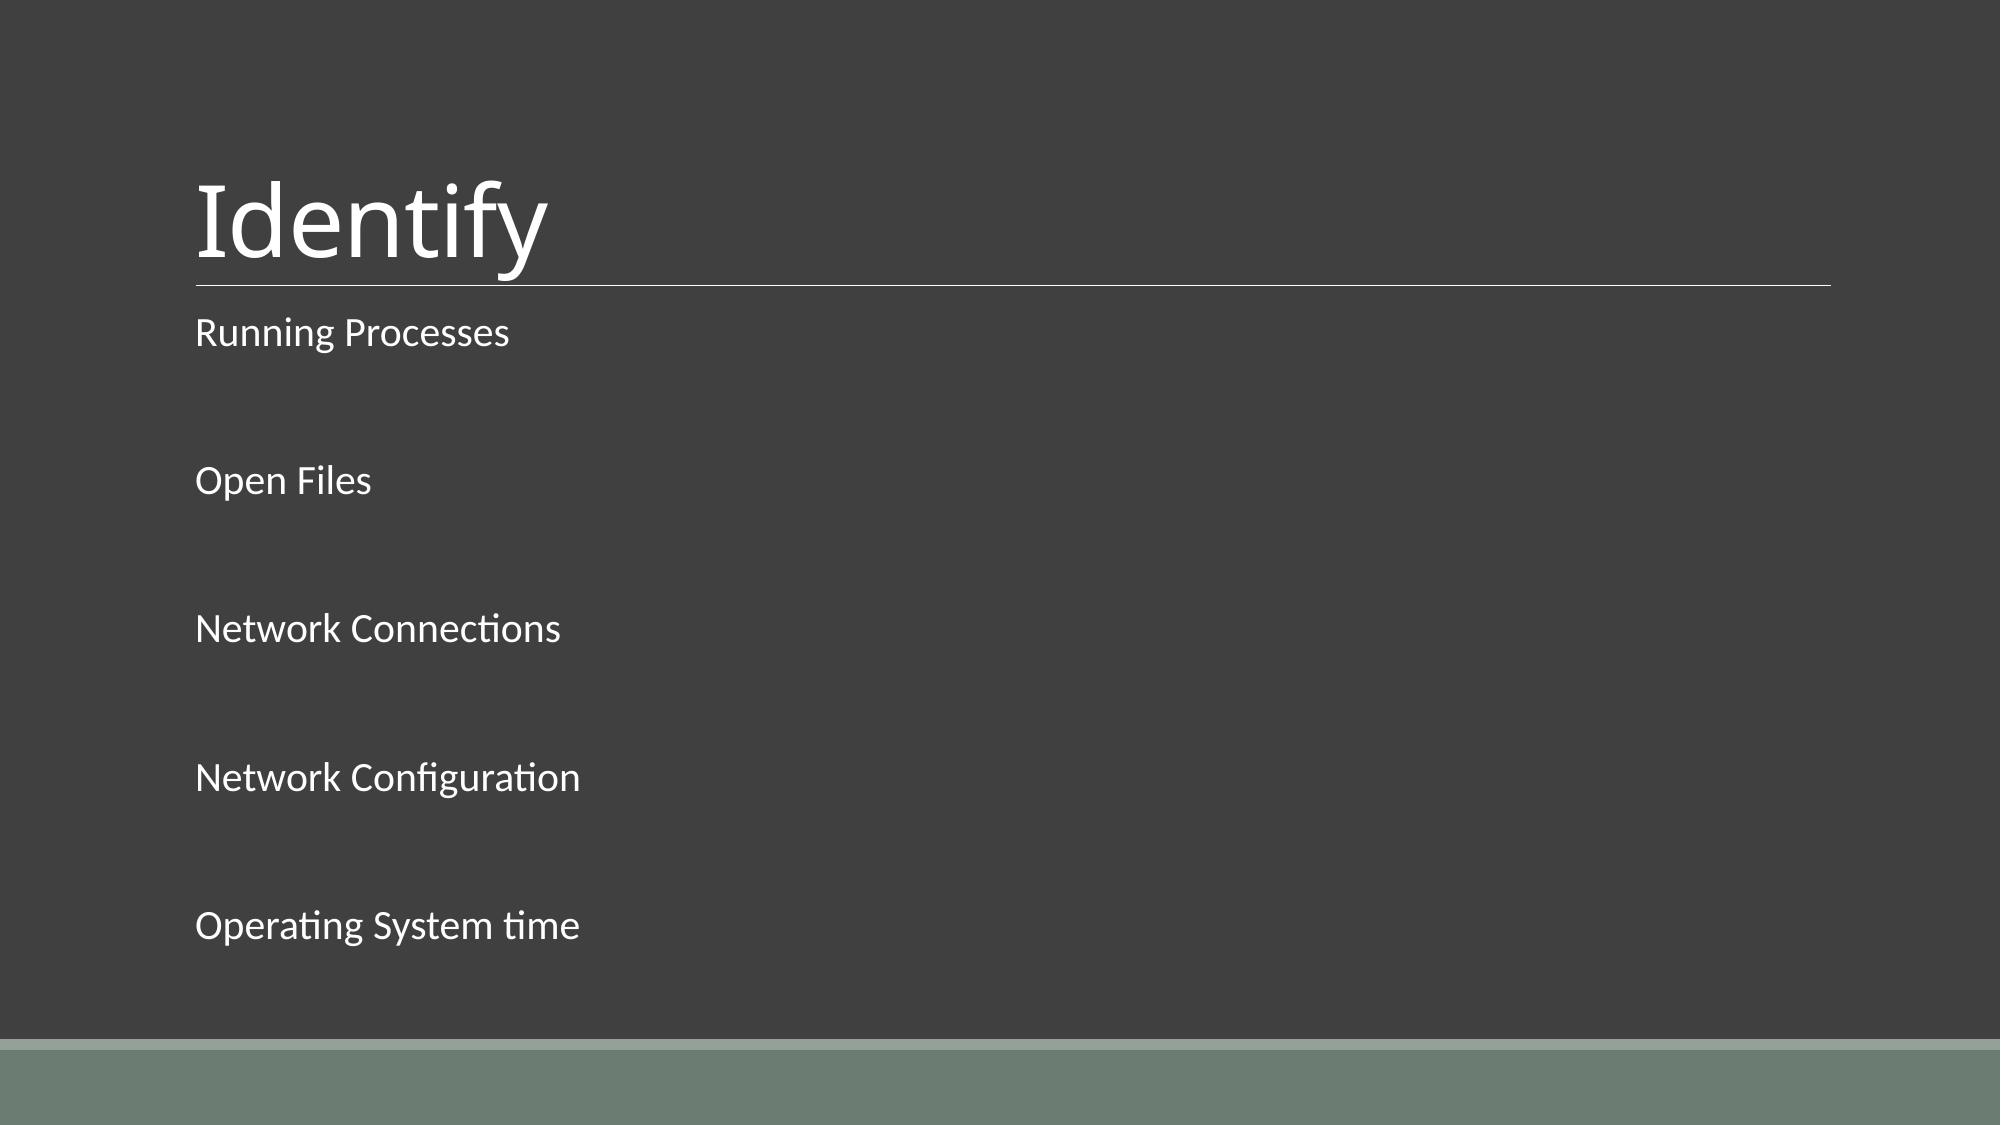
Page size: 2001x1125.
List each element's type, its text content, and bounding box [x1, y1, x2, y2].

list Running Processes Open Files Network Connections Network Configuration Operating System time [180, 302, 1830, 963]
title Identify [180, 47, 1830, 285]
